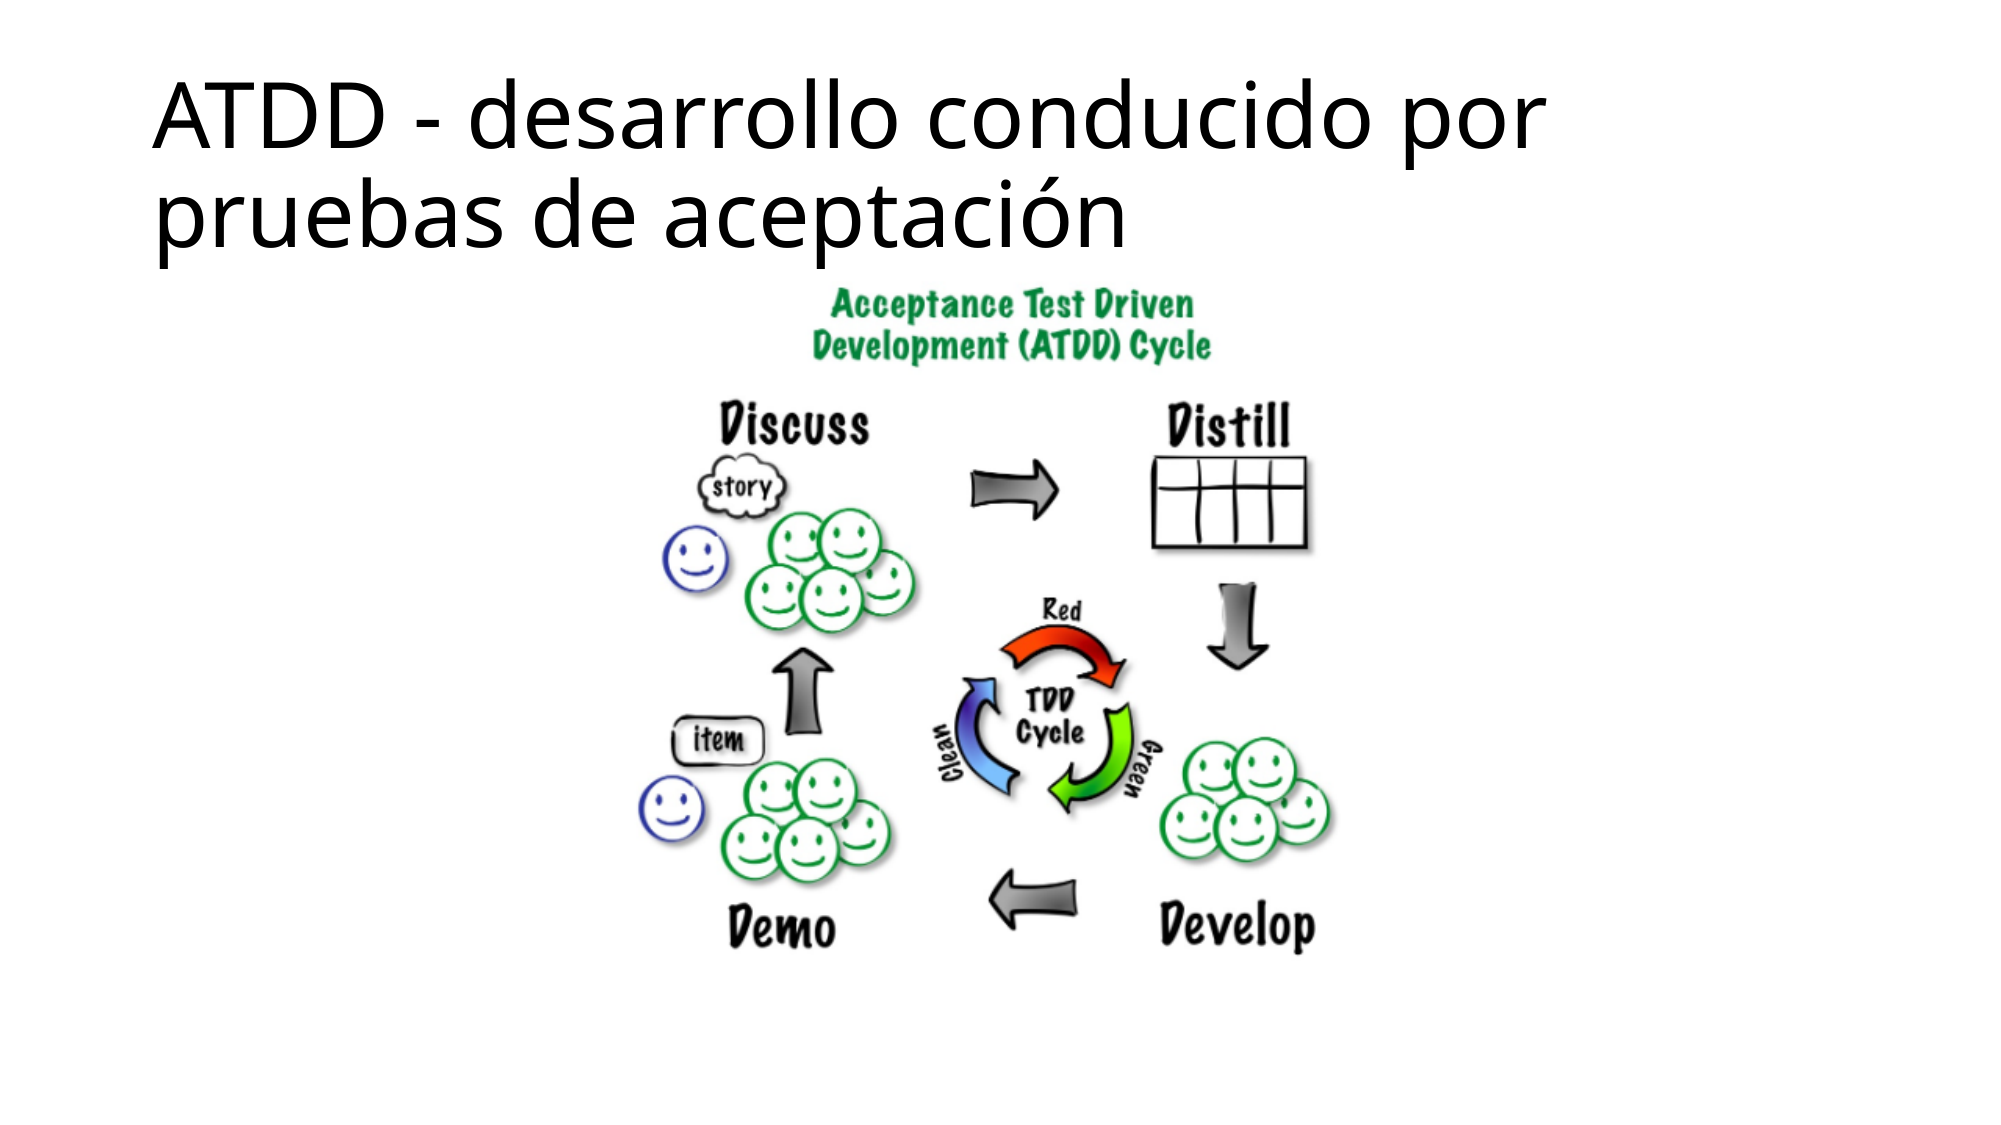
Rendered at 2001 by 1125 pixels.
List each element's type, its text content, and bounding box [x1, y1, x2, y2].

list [598, 277, 1402, 961]
title ATDD - desarrollo conducido por pruebas de aceptación [137, 59, 1863, 278]
